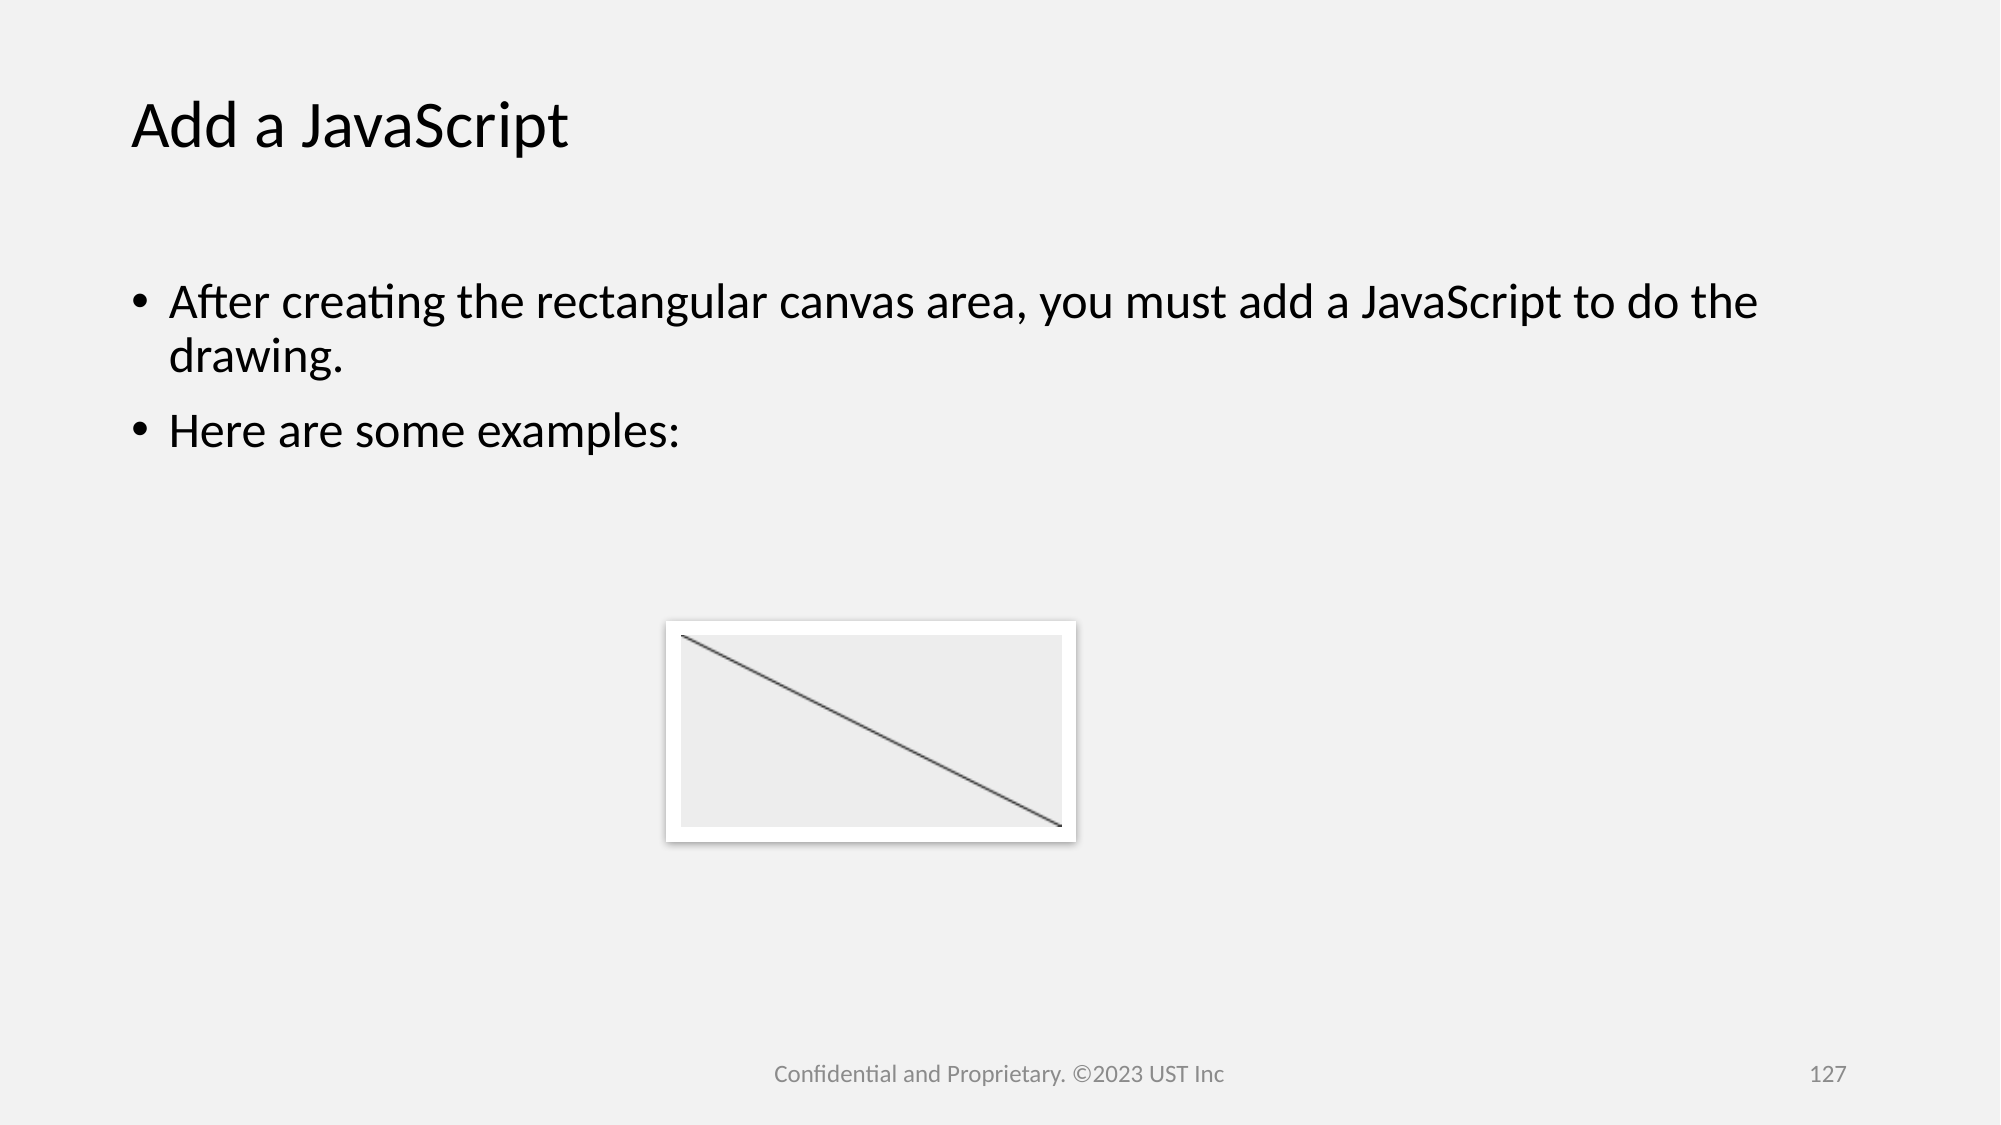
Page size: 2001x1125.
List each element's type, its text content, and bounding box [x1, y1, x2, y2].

list Add a JavaScript After creating the rectangular canvas area, you must add a JavaScript to do the drawing. Here are some examples: [116, 82, 1863, 1014]
picture [680, 635, 1062, 827]
slide_number 127 [1412, 1042, 1863, 1103]
footer Confidential and Proprietary. ©2023 UST Inc [662, 1042, 1338, 1103]
